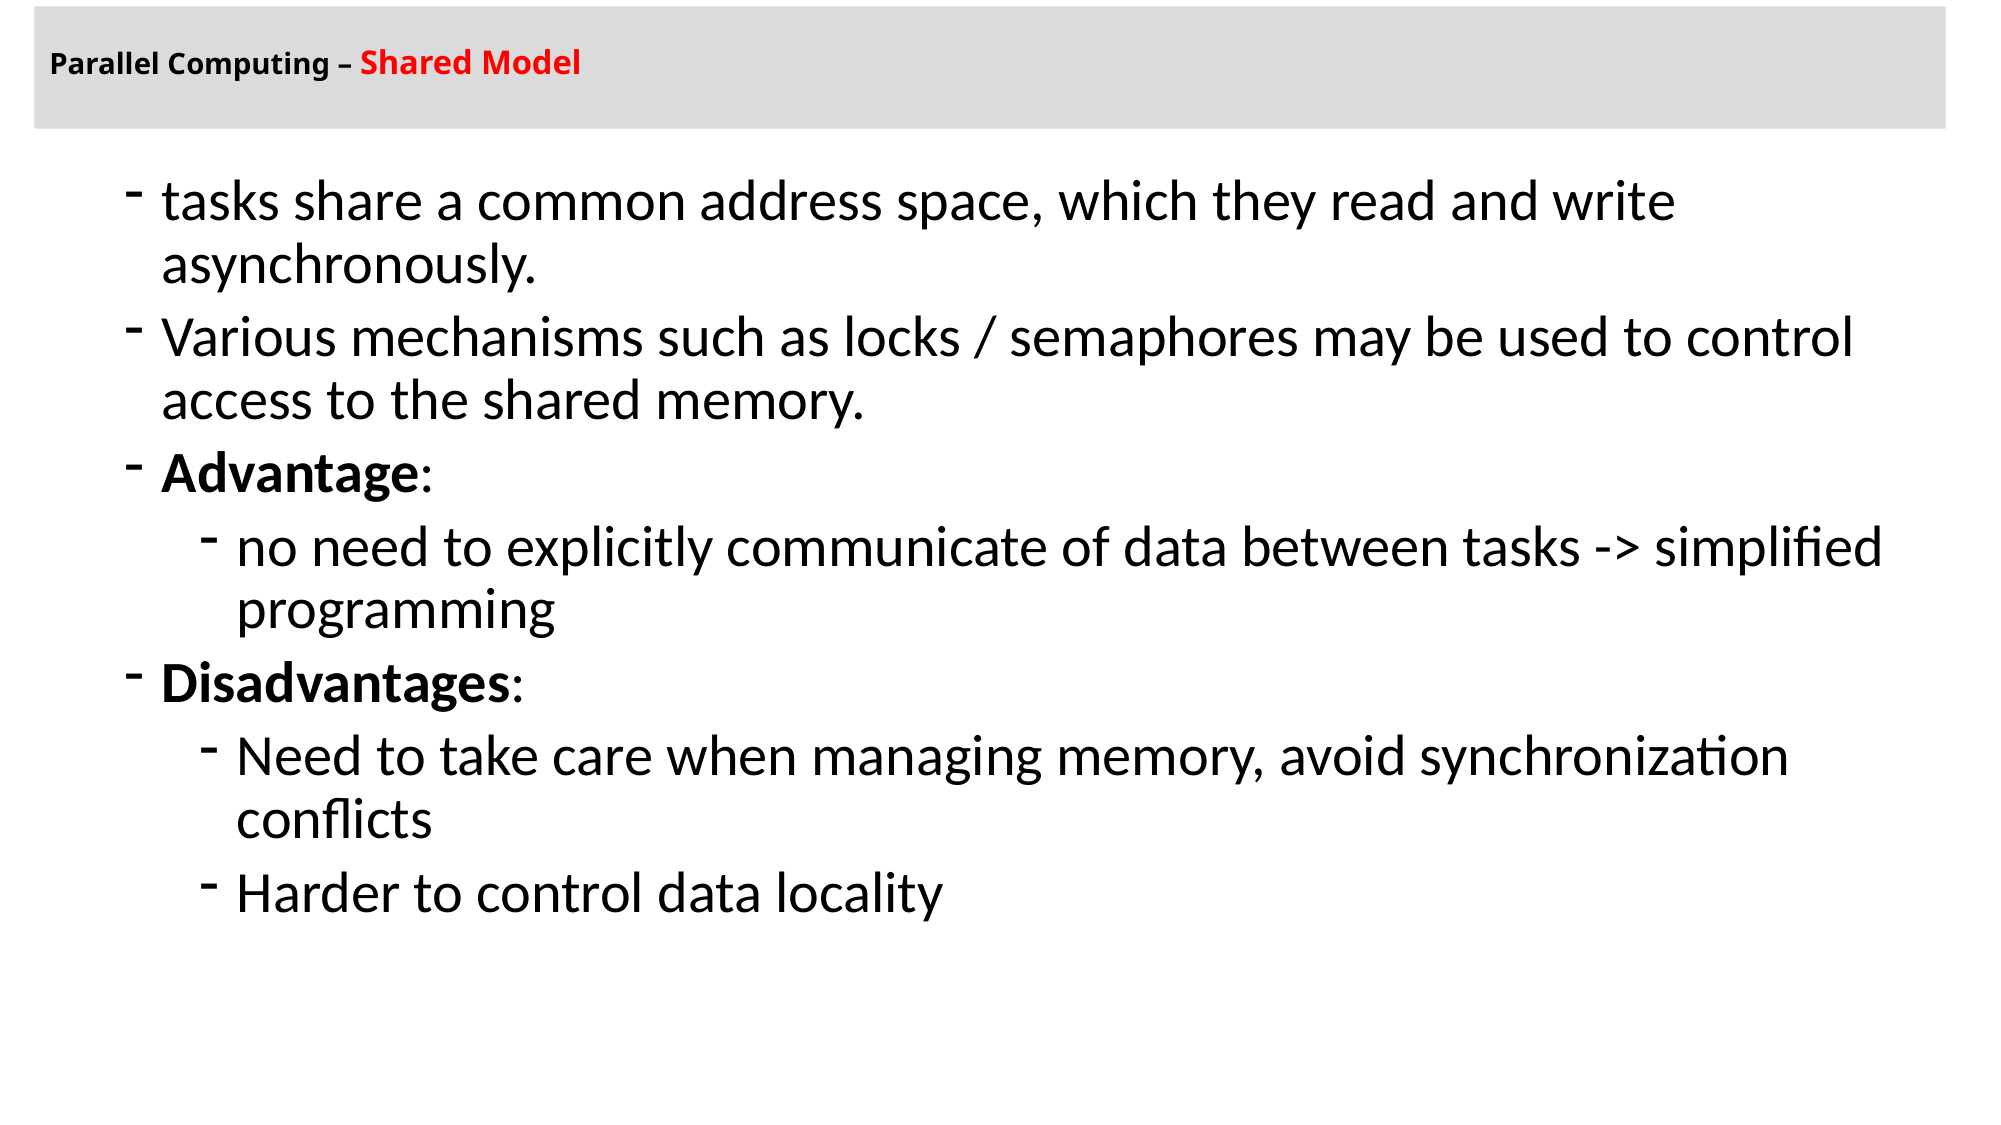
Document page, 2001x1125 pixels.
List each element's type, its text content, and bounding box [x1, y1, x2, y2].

title Parallel Computing – Shared Model [34, 6, 1946, 129]
list tasks share a common address space, which they read and write asynchronously. Various mechanisms such as locks / semaphores may be used to control access to the shared memory. Advantage: no need to explicitly communicate of data between tasks -> simplified programming Disadvantages: Need to take care when managing memory, avoid synchronization conflicts Harder to control data locality [34, 162, 1946, 1089]
